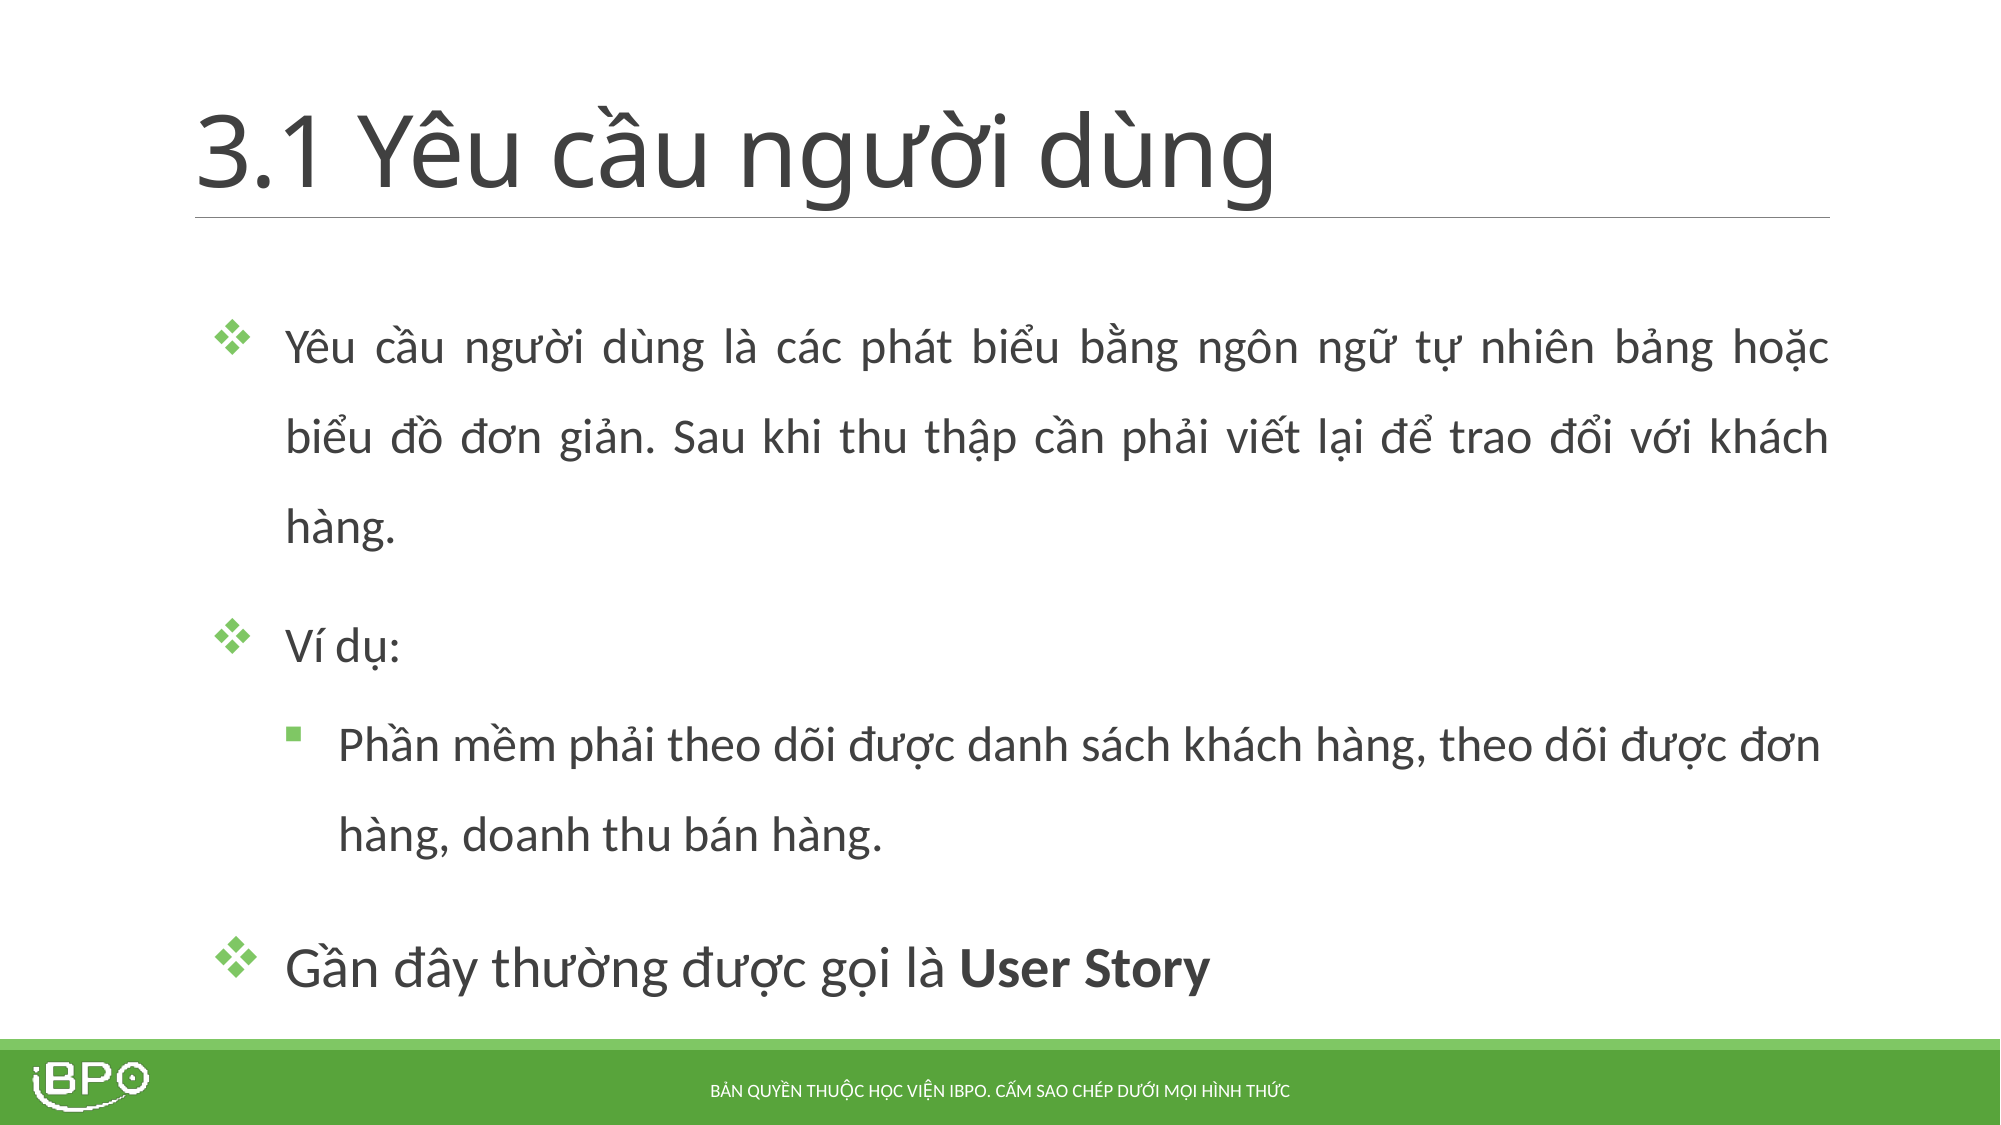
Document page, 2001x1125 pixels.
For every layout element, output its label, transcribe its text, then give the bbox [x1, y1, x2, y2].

list Yêu cầu người dùng là các phát biểu bằng ngôn ngữ tự nhiên bảng hoặc biểu đồ đơn giản. Sau khi thu thập cần phải viết lại để trao đổi với khách hàng. Ví dụ: Phần mềm phải theo dõi được danh sách khách hàng, theo dõi được đơn hàng, doanh thu bán hàng. Gần đây thường được gọi là User Story [180, 276, 1830, 963]
footer Bản quyền thuộc Học viện iBPO. Cấm sao chép dưới mọi hình thức [604, 1059, 1396, 1120]
title 3.1 Yêu cầu người dùng [180, 47, 1830, 216]
picture [13, 1048, 167, 1125]
